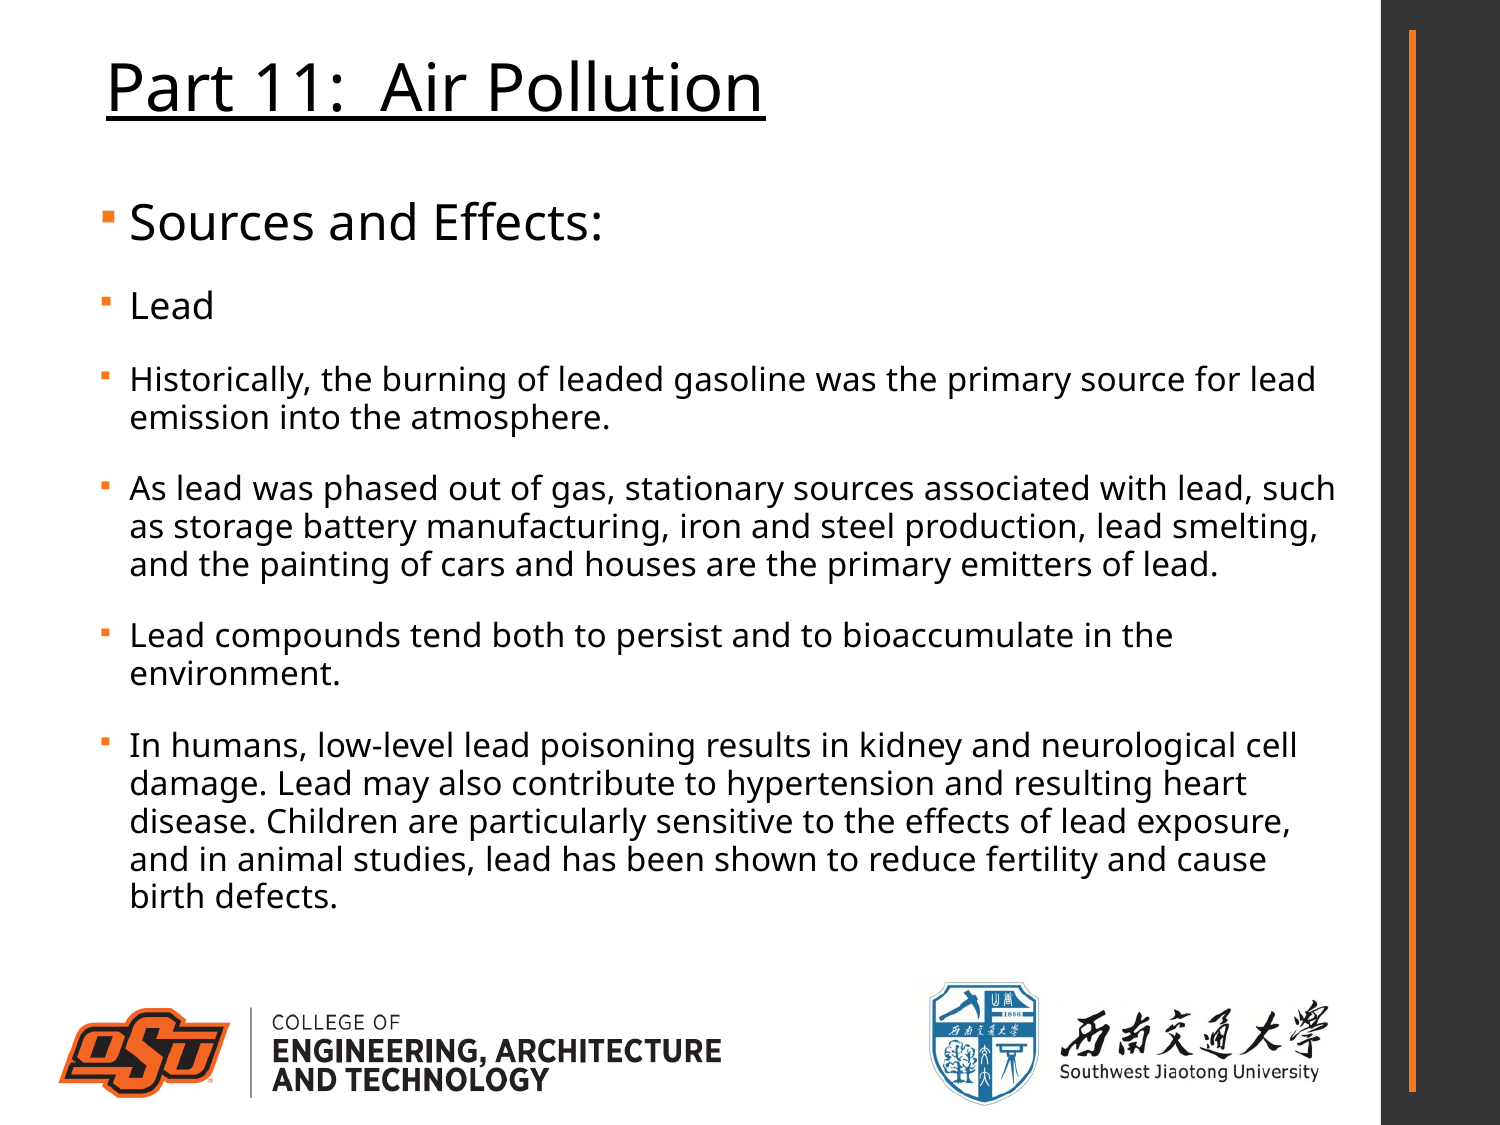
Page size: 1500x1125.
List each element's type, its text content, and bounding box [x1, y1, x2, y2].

picture [909, 974, 1335, 1113]
list Sources and Effects: Lead Historically, the burning of leaded gasoline was the primary source for lead emission into the atmosphere. As lead was phased out of gas, stationary sources associated with lead, such as storage battery manufacturing, iron and steel production, lead smelting, and the painting of cars and houses are the primary emitters of lead. Lead compounds tend both to persist and to bioaccumulate in the environment. In humans, low-level lead poisoning results in kidney and neurological cell damage. Lead may also contribute to hypertension and resulting heart disease. Children are particularly sensitive to the effects of lead exposure, and in animal studies, lead has been shown to reduce fertility and cause birth defects. [84, 187, 1364, 882]
text_box Part 11: Air Pollution [90, 37, 1370, 265]
picture [49, 1000, 726, 1117]
